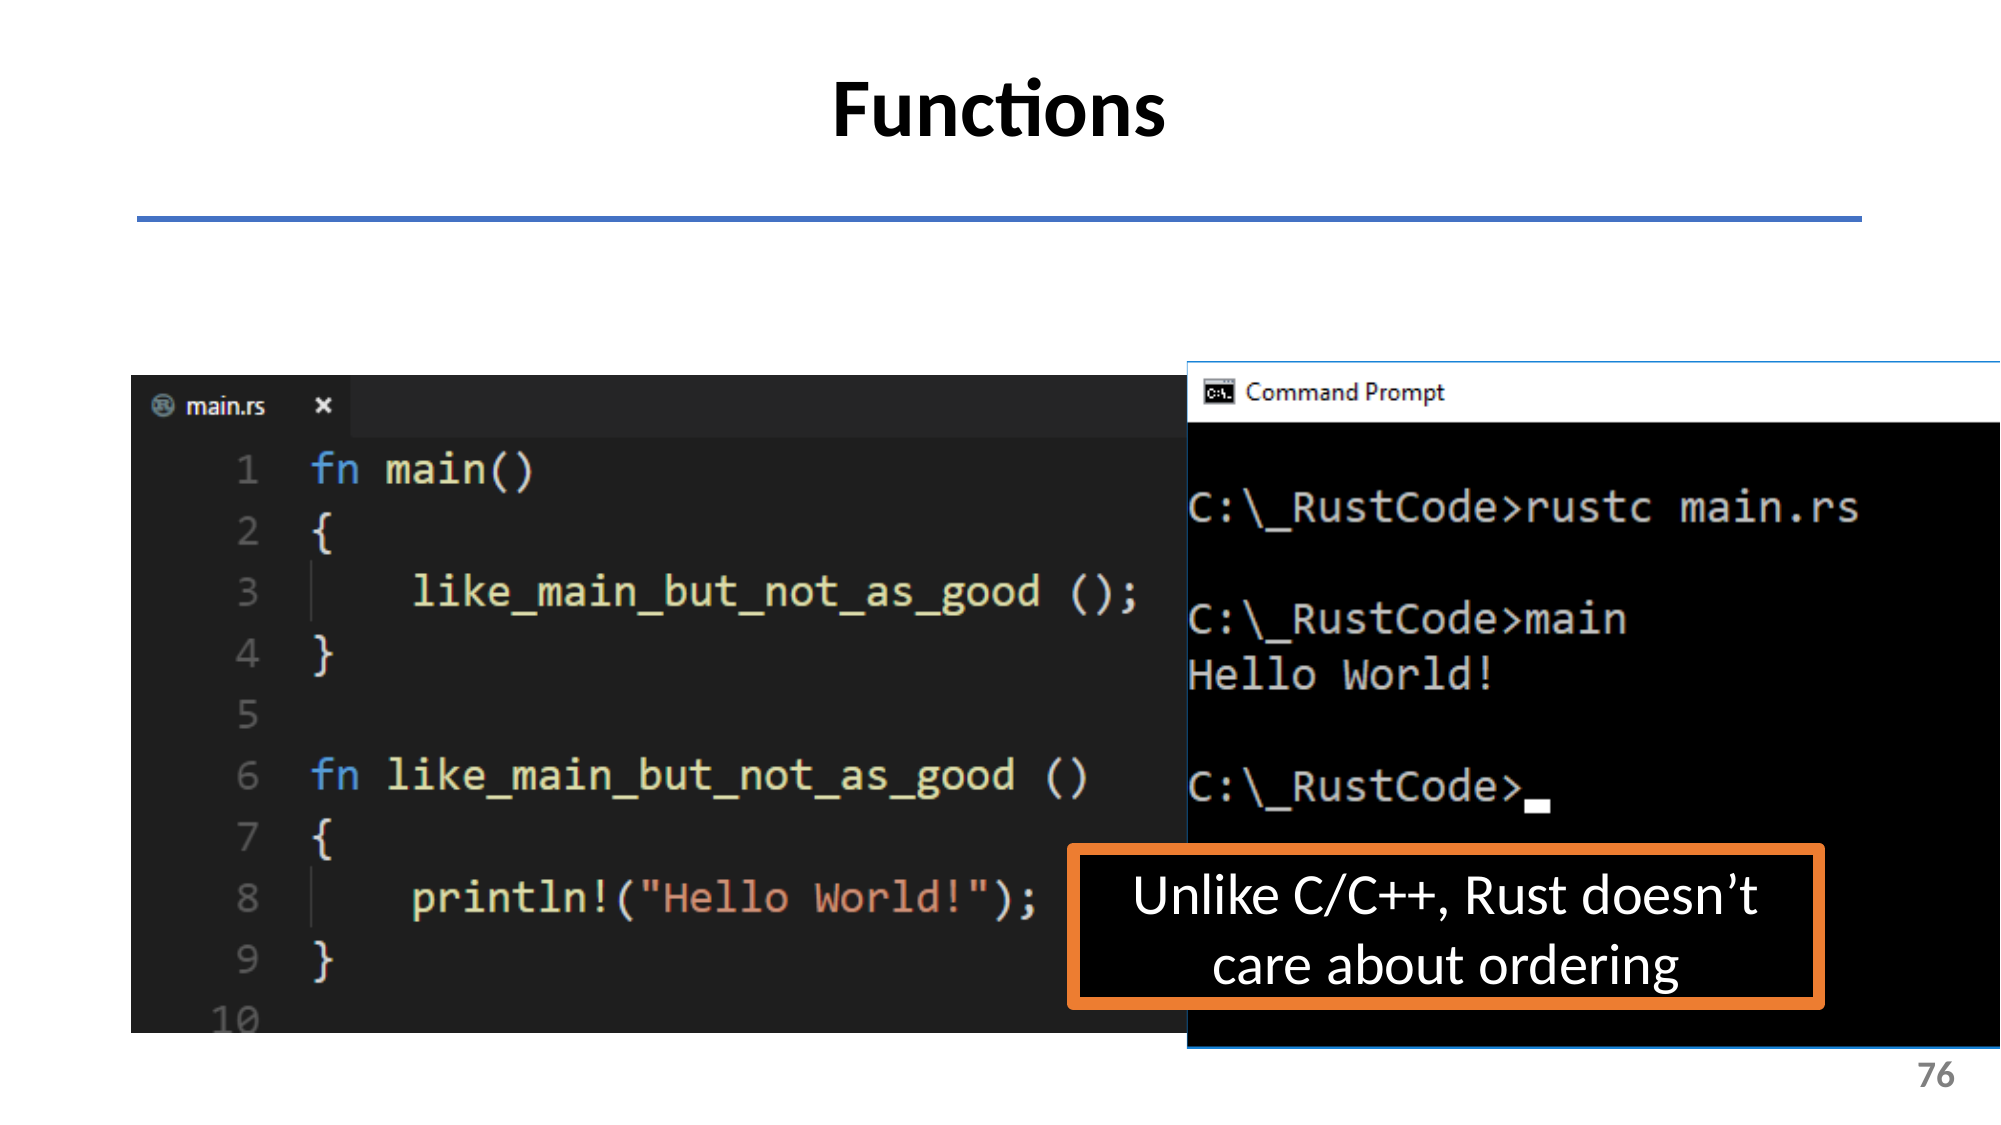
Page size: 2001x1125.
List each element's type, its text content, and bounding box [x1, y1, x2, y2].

text_box Functions [137, 1, 1863, 218]
slide_number 76 [1520, 1049, 1970, 1103]
picture [131, 361, 2000, 1049]
